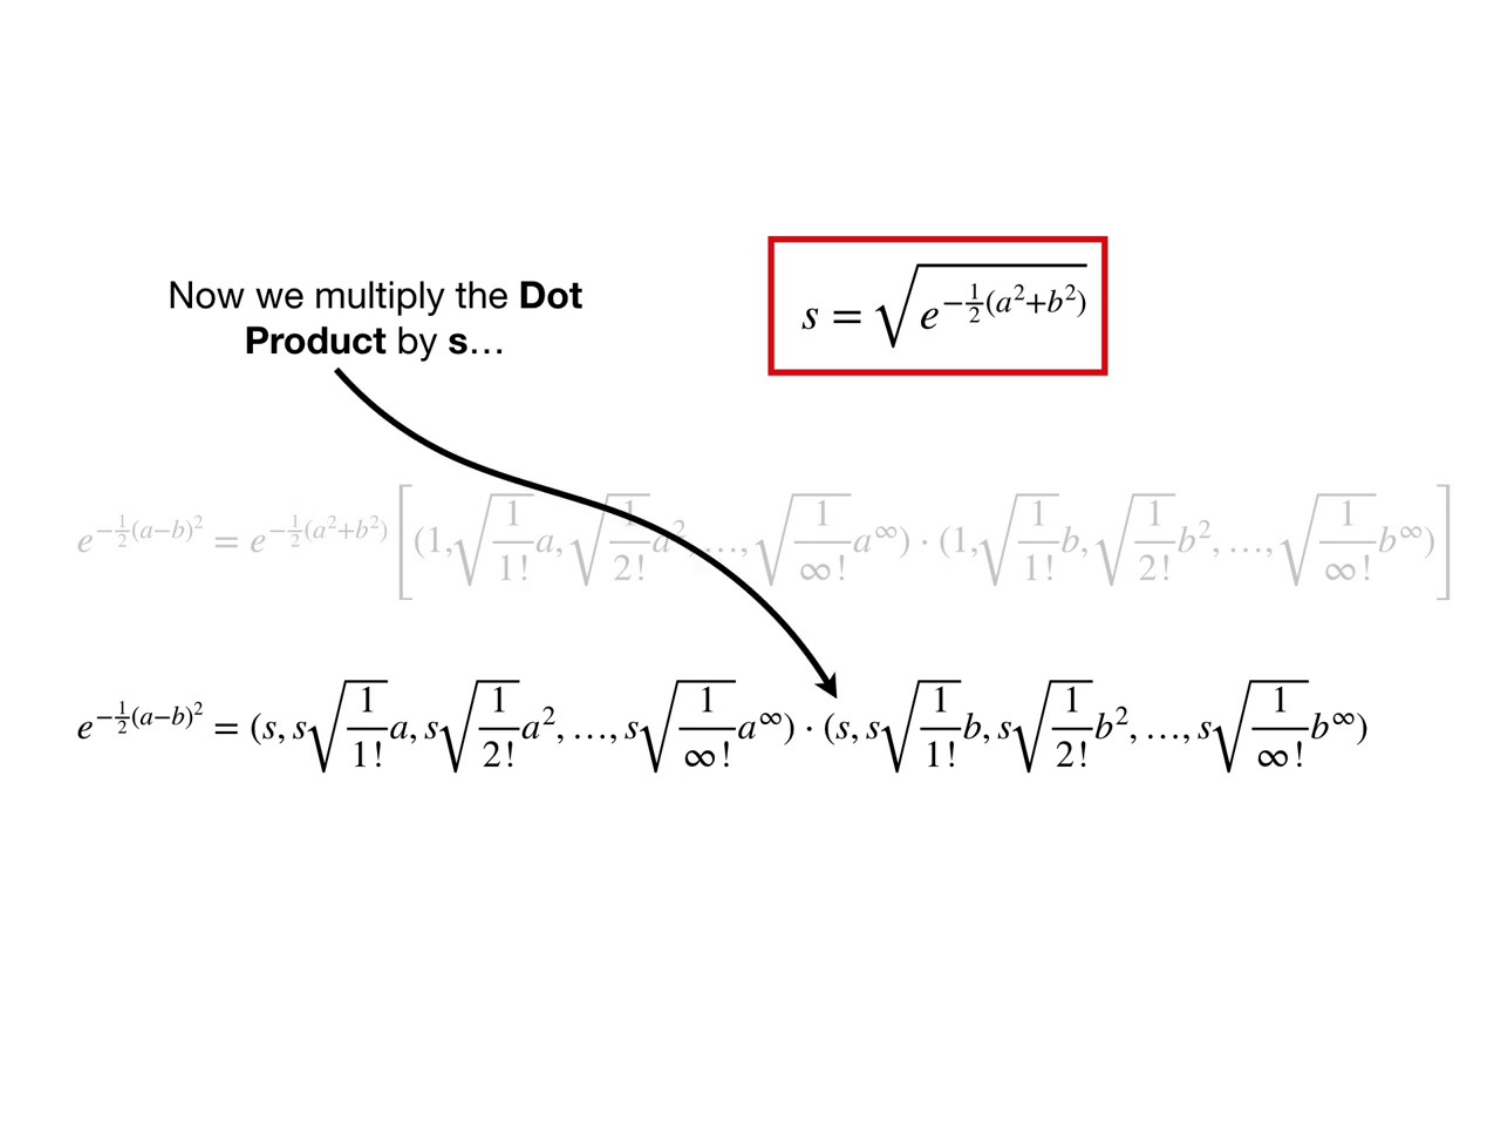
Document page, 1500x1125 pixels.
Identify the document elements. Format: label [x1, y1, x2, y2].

picture [0, 140, 1500, 985]
